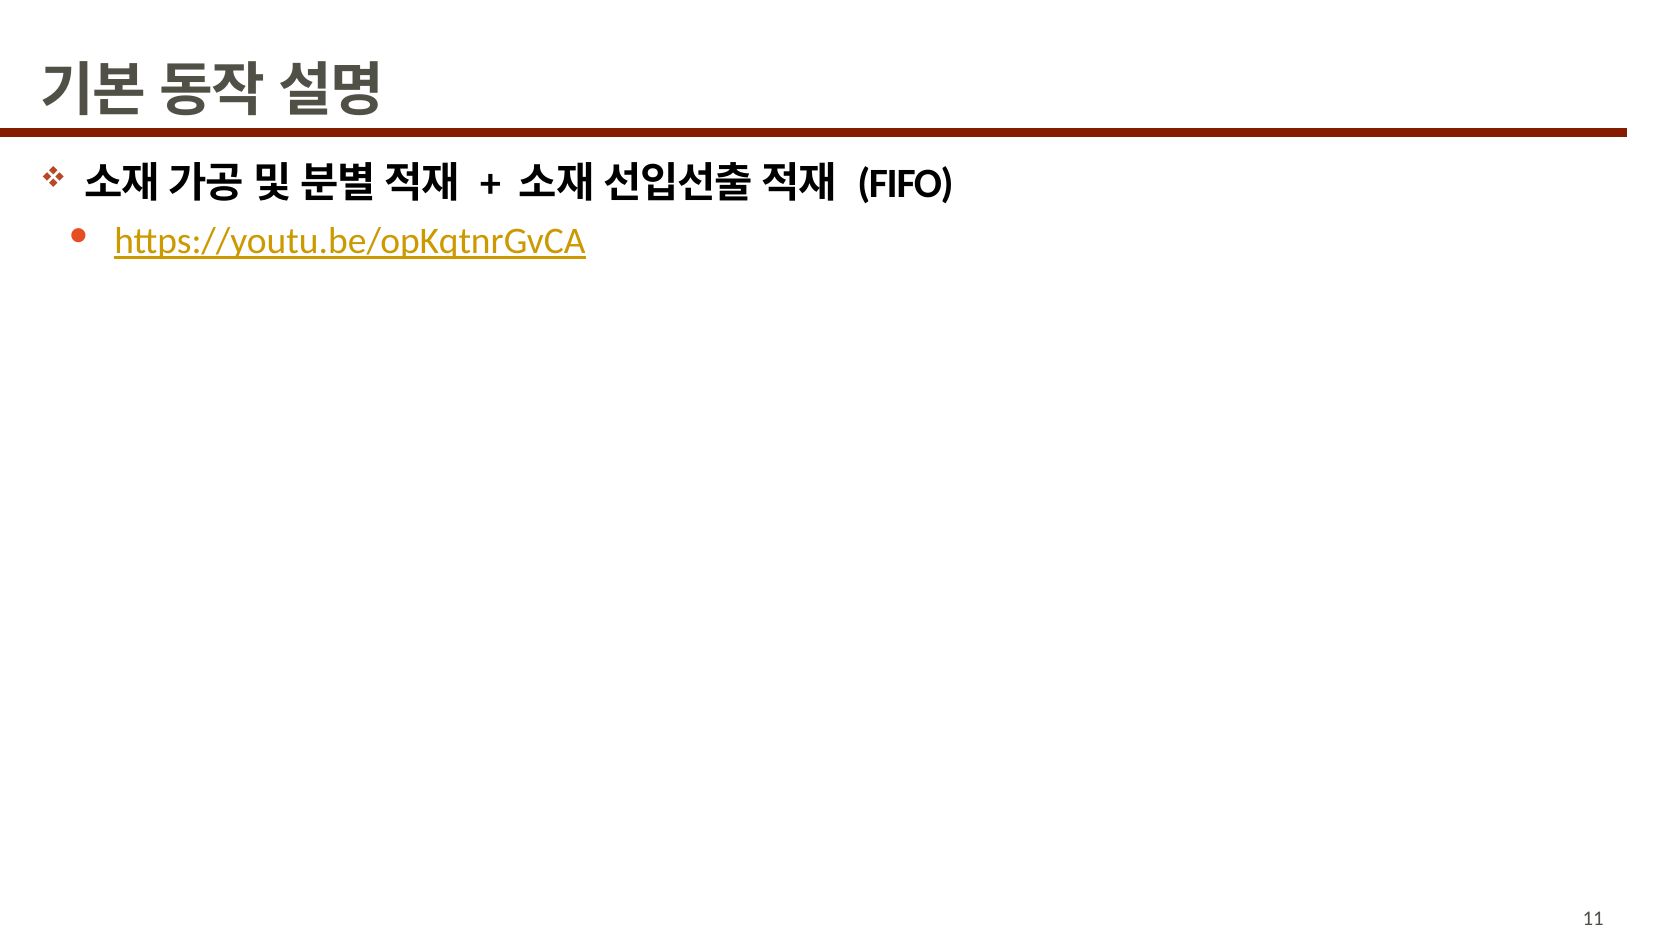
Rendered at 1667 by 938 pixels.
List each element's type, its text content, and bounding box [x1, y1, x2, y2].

list 소재 가공 및 분별 적재 + 소재 선입선출 적재 (FIFO) https://youtu.be/opKqtnrGvCA [40, 155, 1627, 938]
title 기본 동작 설명 [40, 14, 1627, 129]
